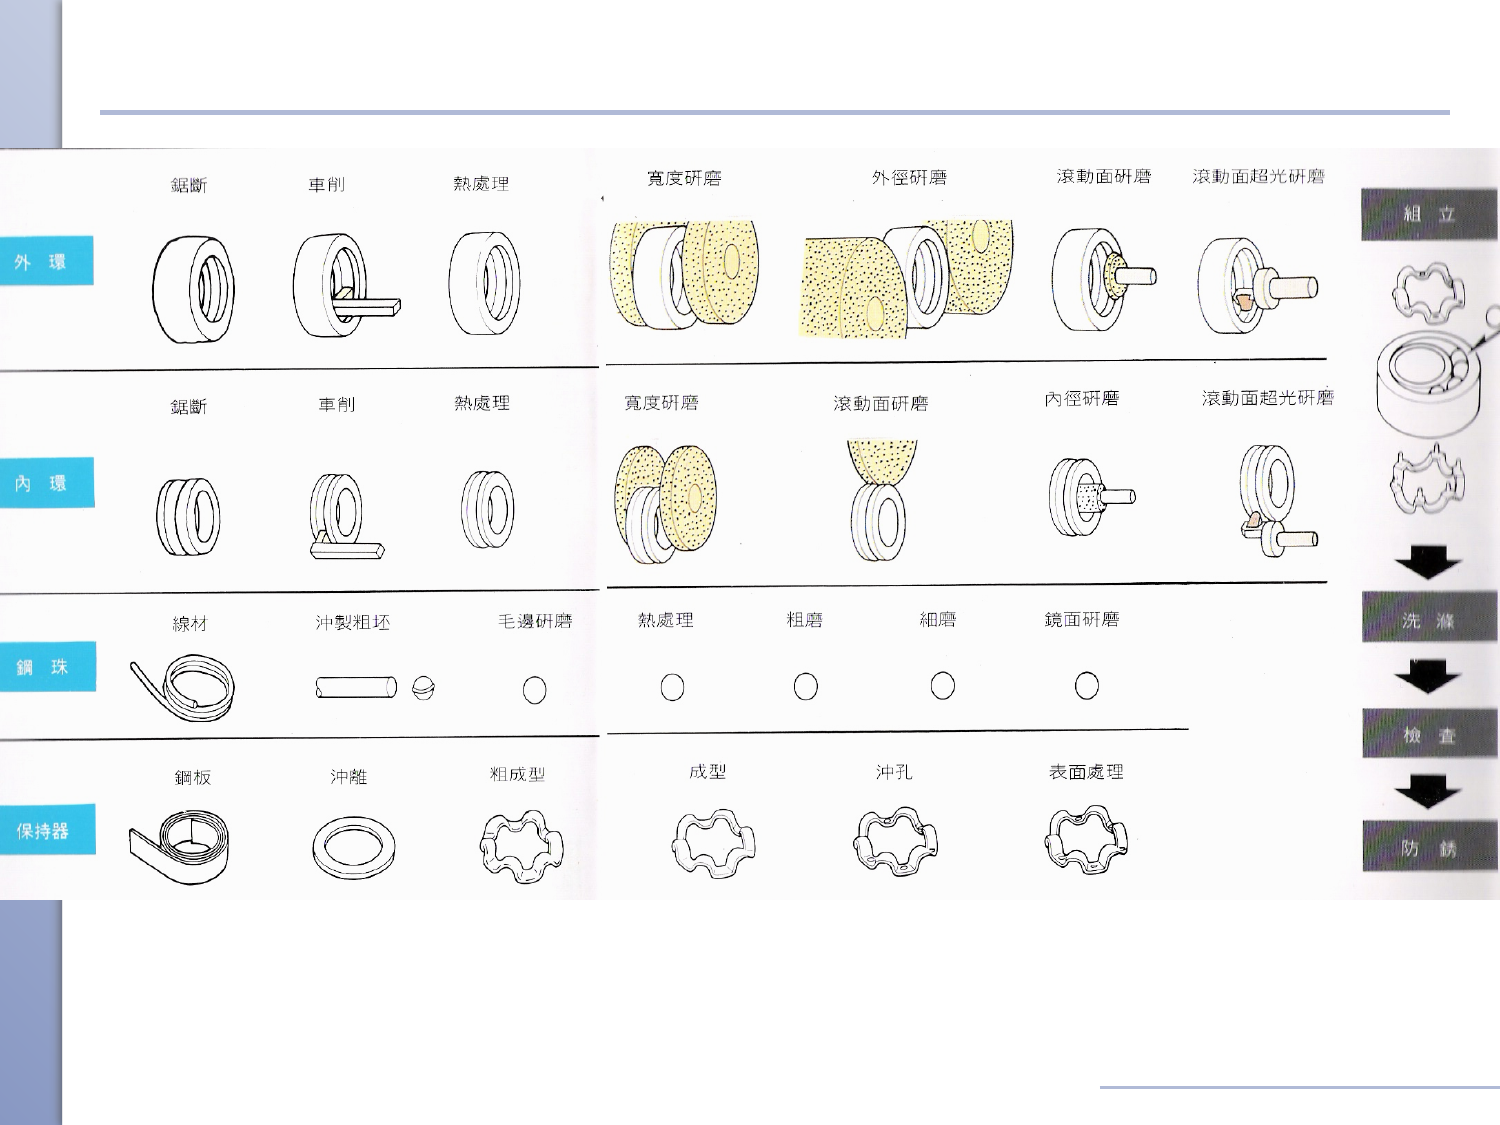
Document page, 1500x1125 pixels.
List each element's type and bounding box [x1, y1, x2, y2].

picture [0, 148, 1500, 901]
